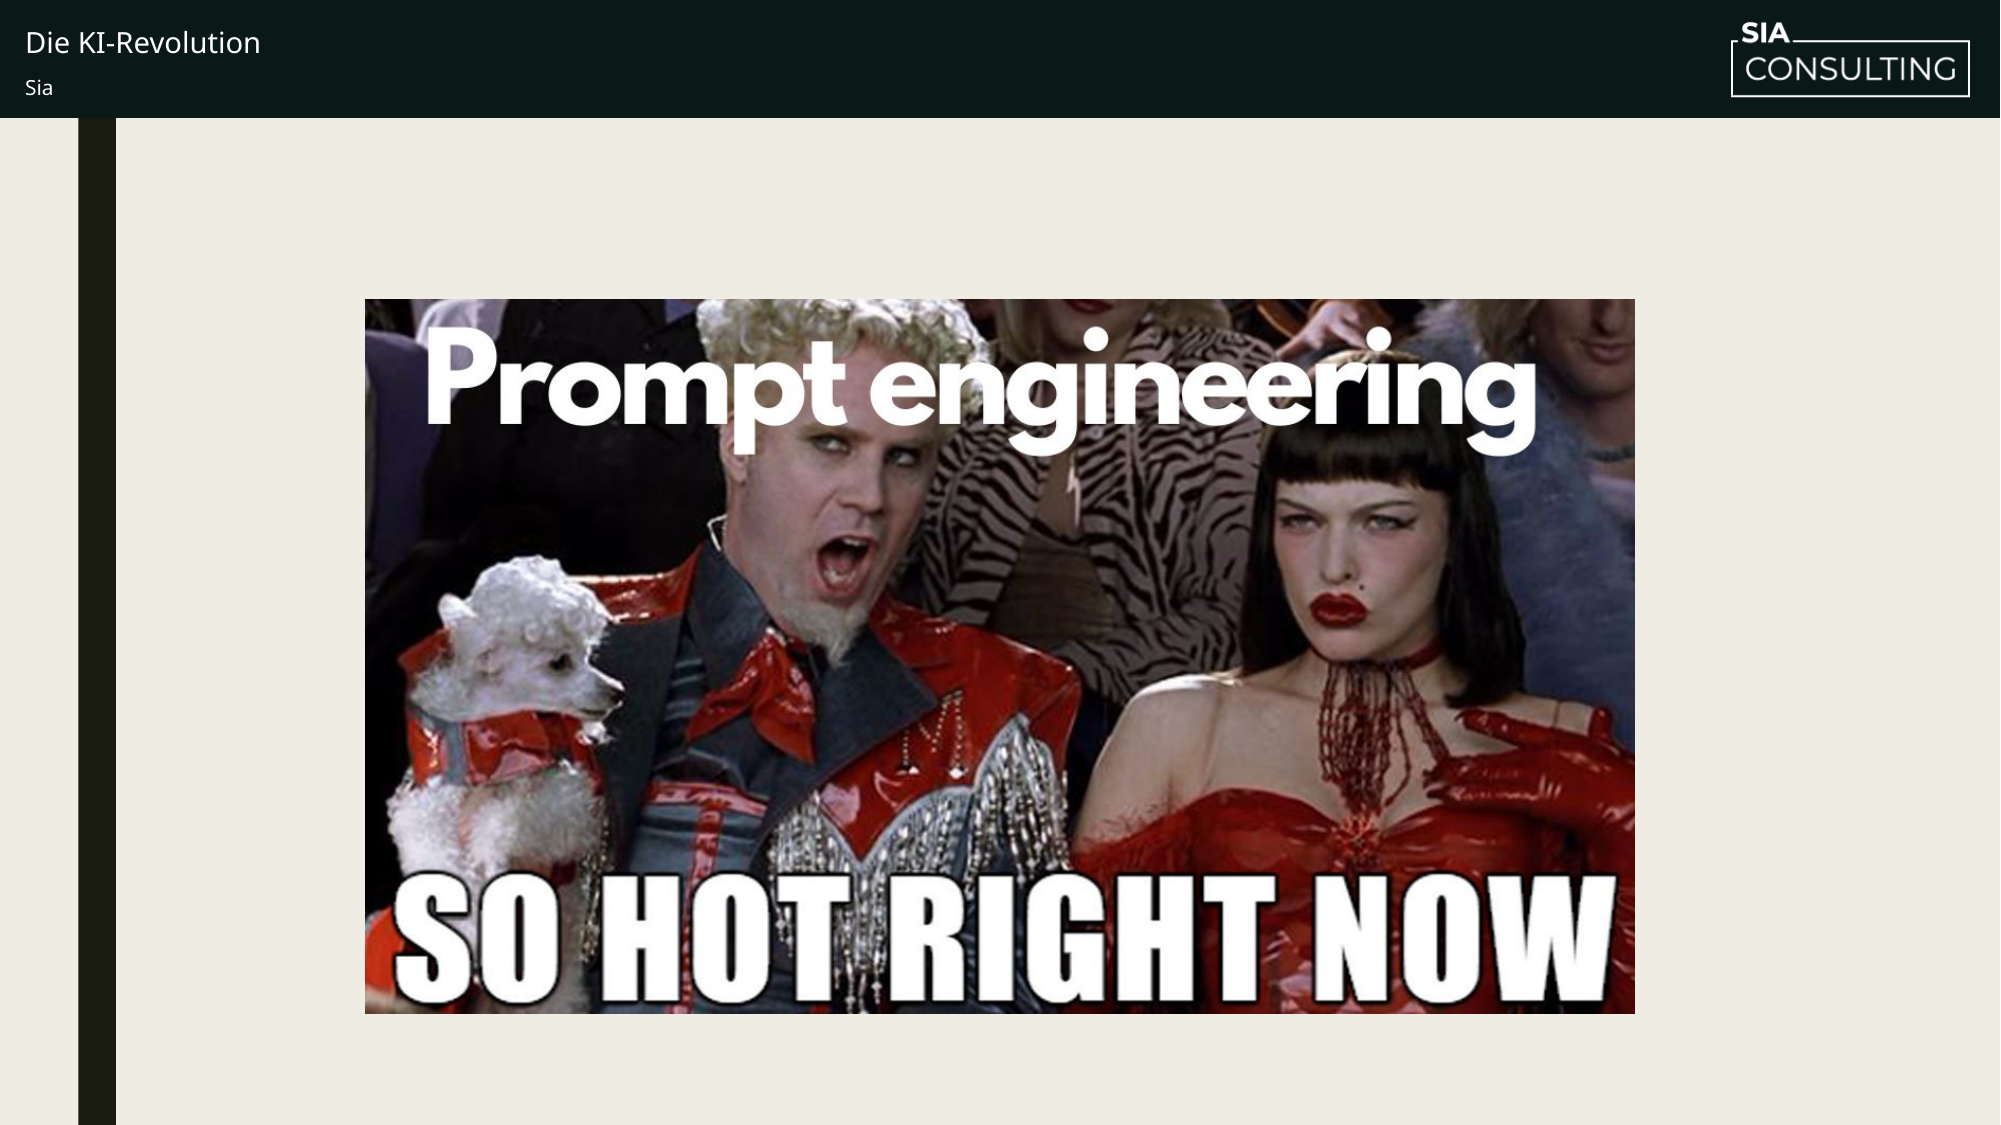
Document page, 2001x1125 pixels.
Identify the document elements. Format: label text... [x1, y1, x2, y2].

text_box [0, 0, 2000, 121]
picture [1730, 22, 1971, 98]
text_box Sia [10, 67, 840, 108]
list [365, 299, 1635, 1014]
text_box Die KI-Revolution [10, 16, 374, 67]
